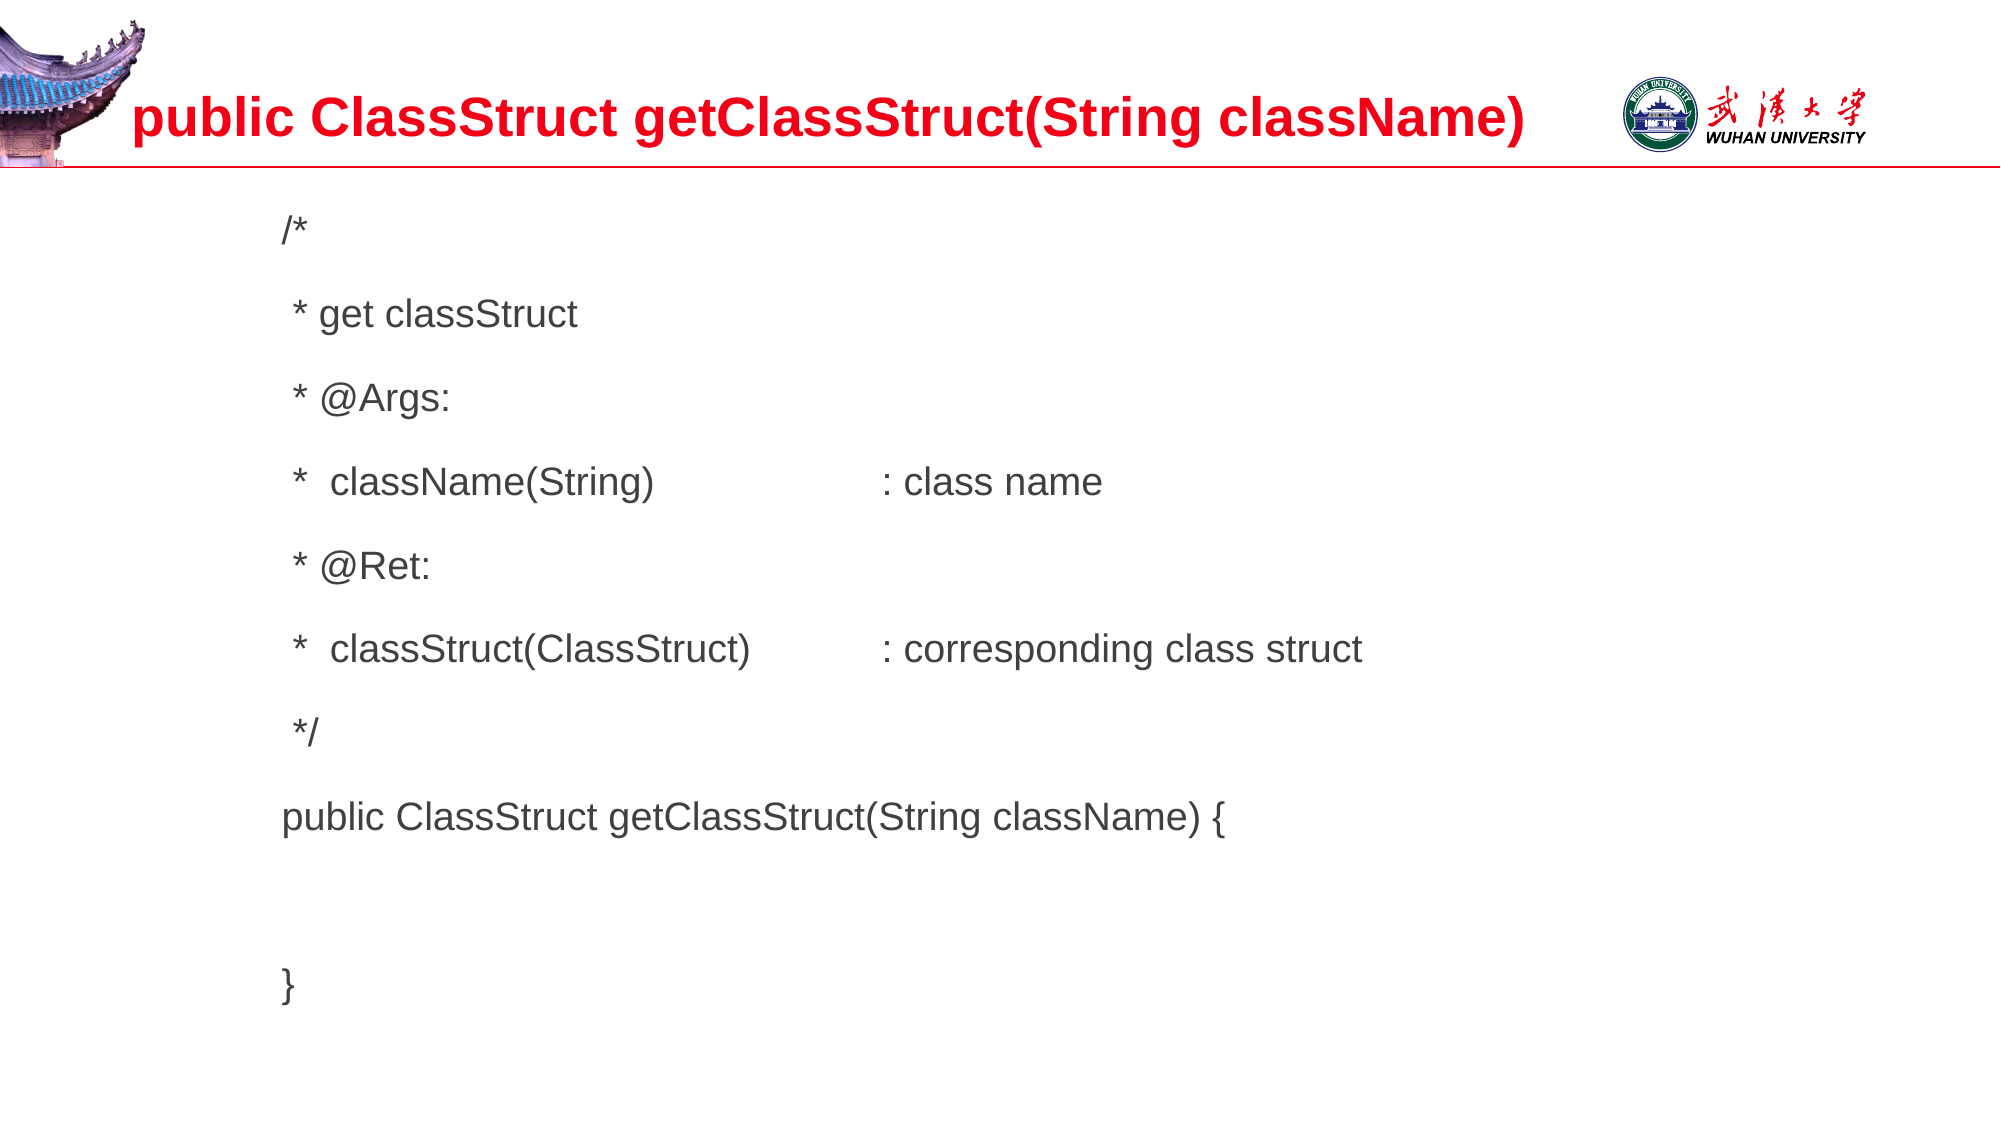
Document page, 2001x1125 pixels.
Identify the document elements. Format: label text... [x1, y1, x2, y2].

picture [0, 9, 158, 167]
list /* * get classStruct * @Args: * className(String) : class name * @Ret: * classStruct(ClassStruct) : corresponding class struct */ public ClassStruct getClassStruct(String className) { } [131, 173, 1825, 993]
title public ClassStruct getClassStruct(String className) [131, 64, 1604, 173]
